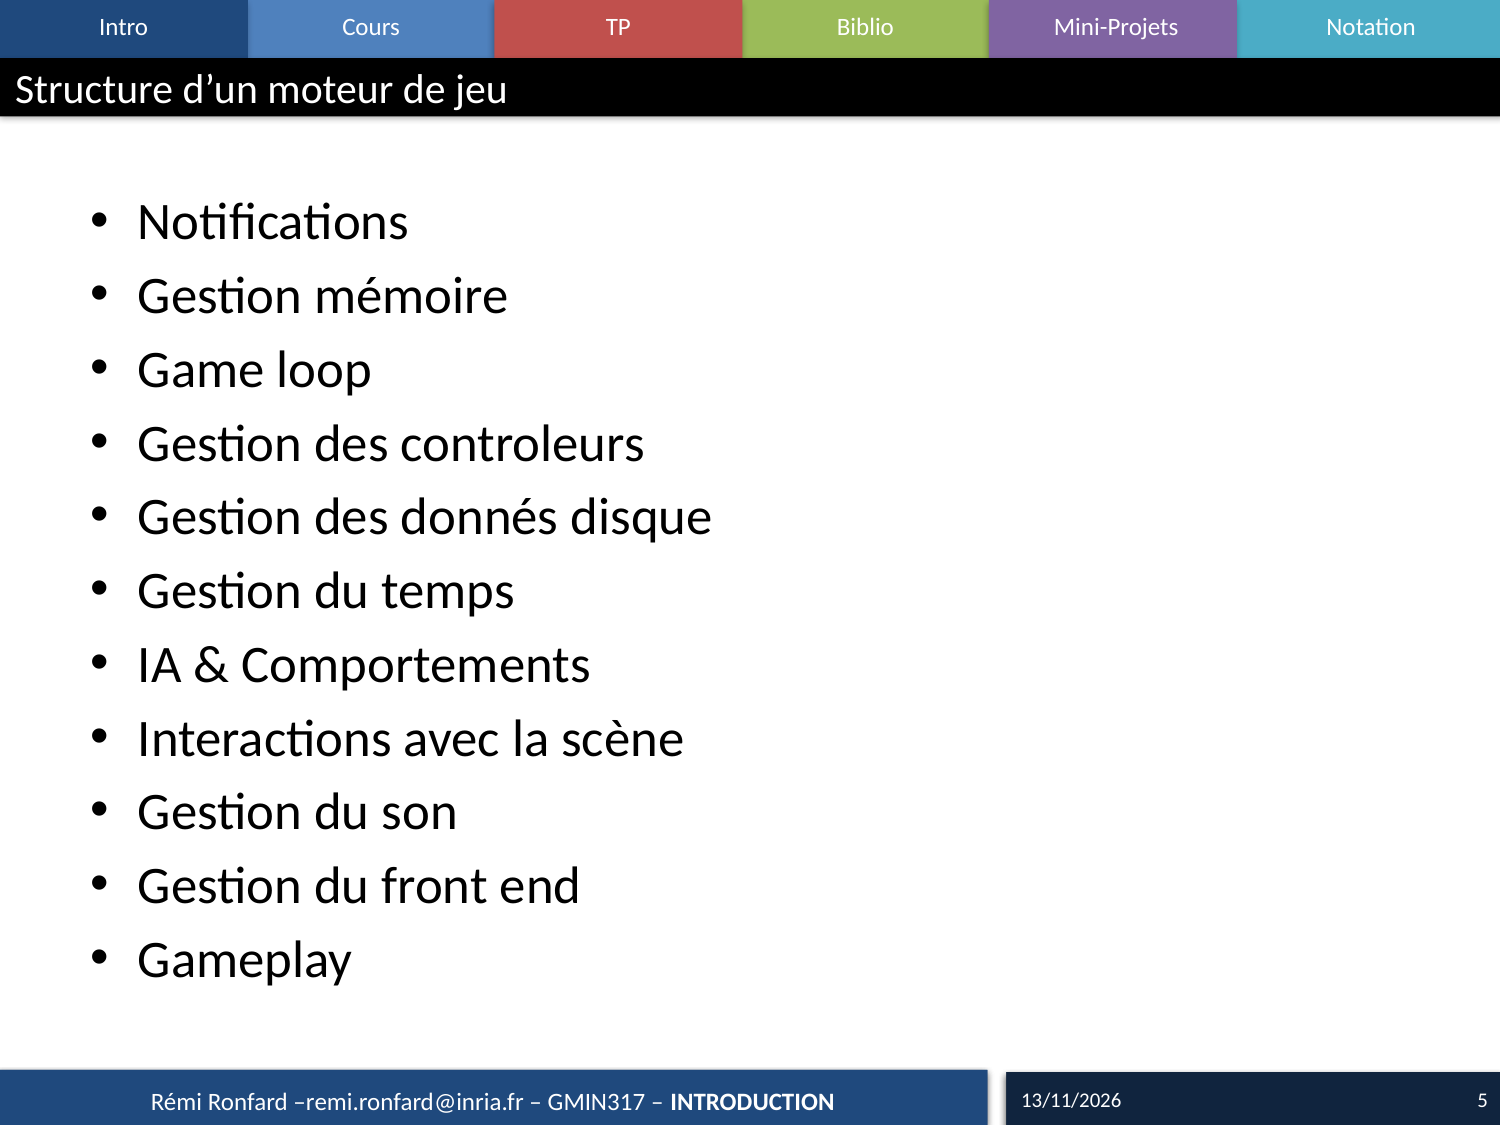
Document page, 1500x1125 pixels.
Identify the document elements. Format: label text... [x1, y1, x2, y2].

list Notifications Gestion mémoire Game loop Gestion des controleurs Gestion des donnés disque Gestion du temps IA & Comportements Interactions avec la scène Gestion du son Gestion du front end Gameplay [75, 179, 1425, 1005]
footer Rémi Ronfard –remi.ronfard@inria.fr – GMIN317 – INTRODUCTION [0, 1072, 988, 1125]
title Structure d’un moteur de jeu [0, 58, 1500, 117]
slide_number 5 [1153, 1071, 1500, 1125]
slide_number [1006, 1070, 1153, 1125]
